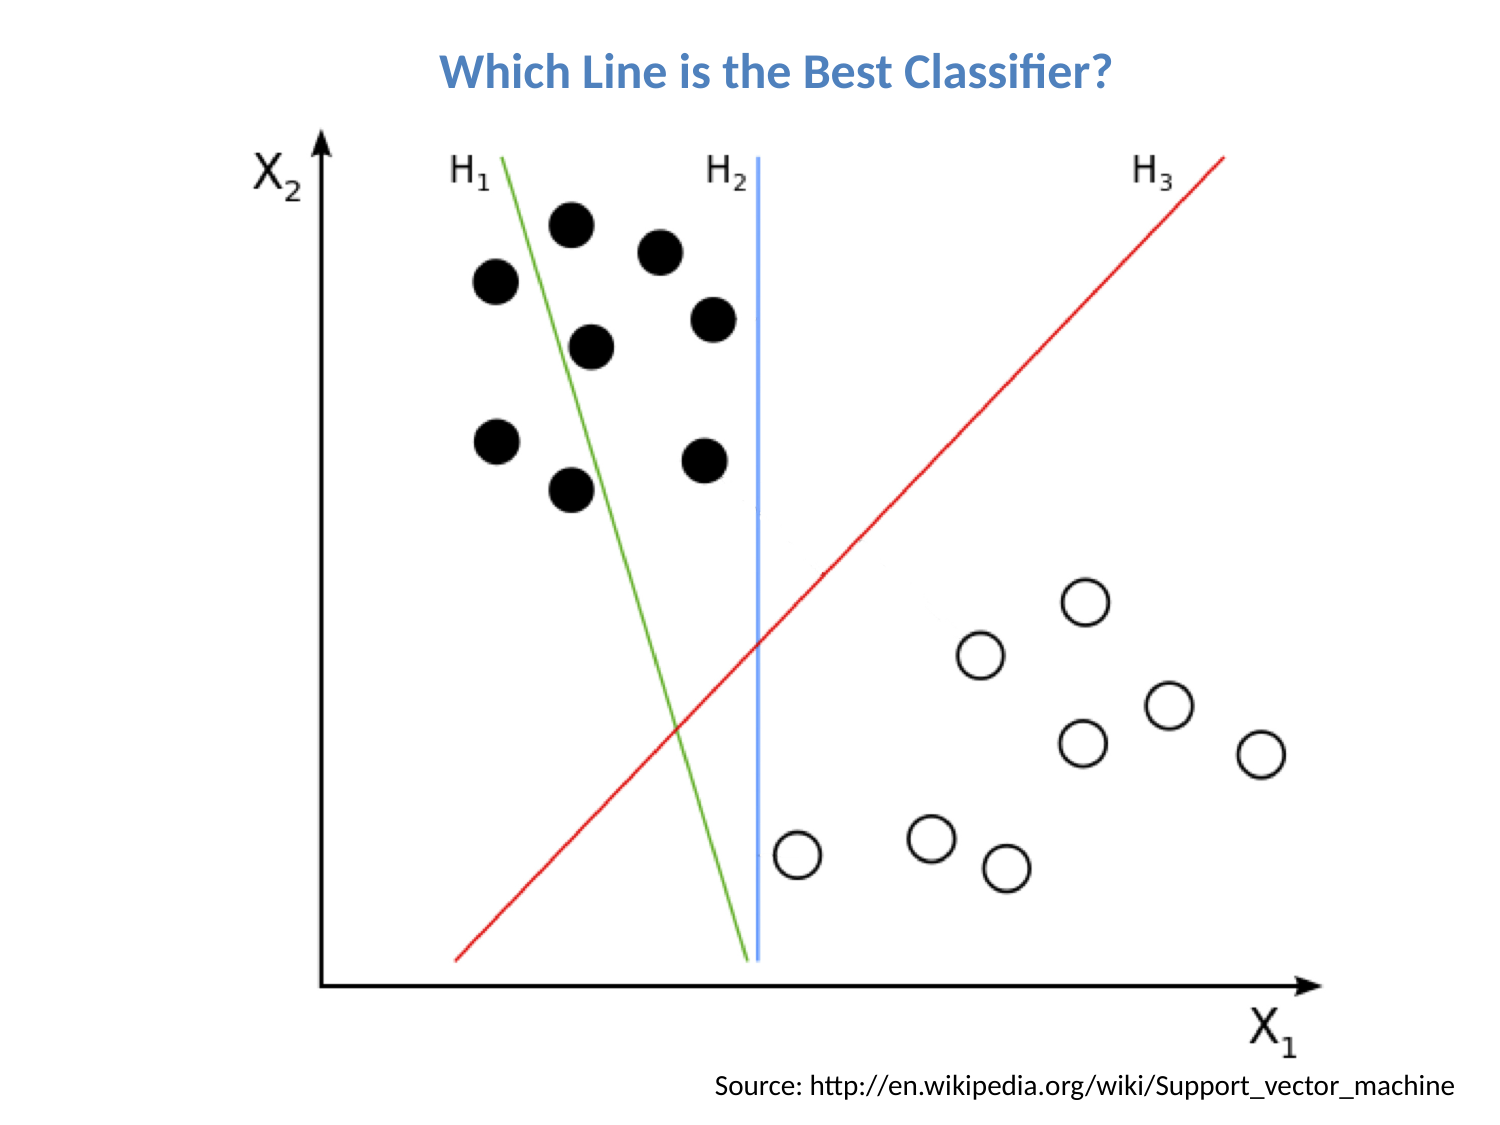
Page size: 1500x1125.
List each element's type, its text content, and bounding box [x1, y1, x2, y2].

text_box Which Line is the Best Classifier? [424, 31, 1130, 107]
text_box Source: http://en.wikipedia.org/wiki/Support_vector_machine [700, 1059, 1471, 1109]
picture [244, 121, 1330, 1060]
